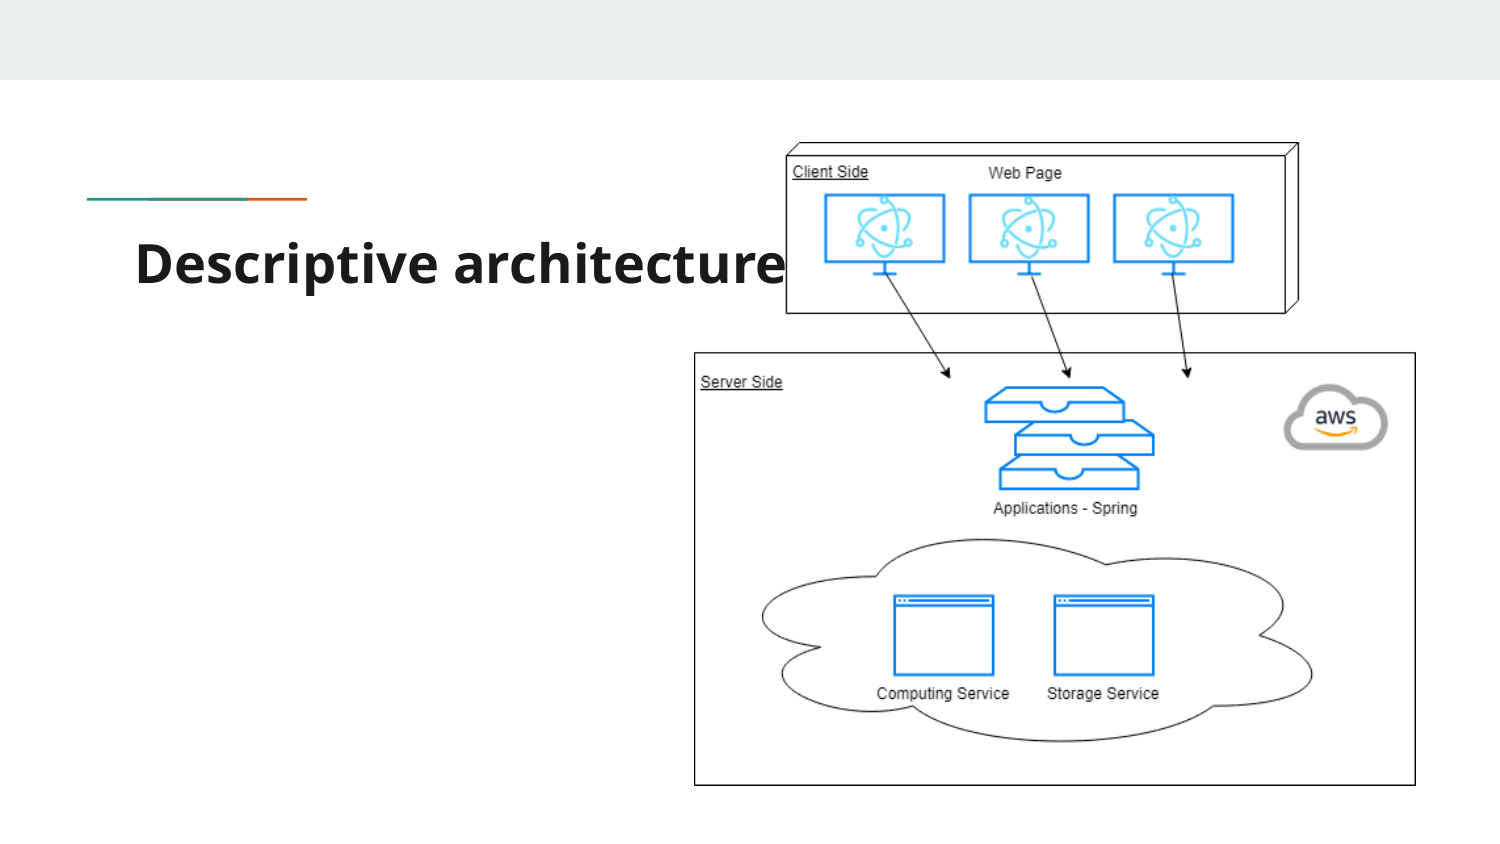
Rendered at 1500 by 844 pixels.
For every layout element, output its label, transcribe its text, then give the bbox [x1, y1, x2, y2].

picture [693, 142, 1416, 786]
title Descriptive architecture [119, 214, 688, 303]
